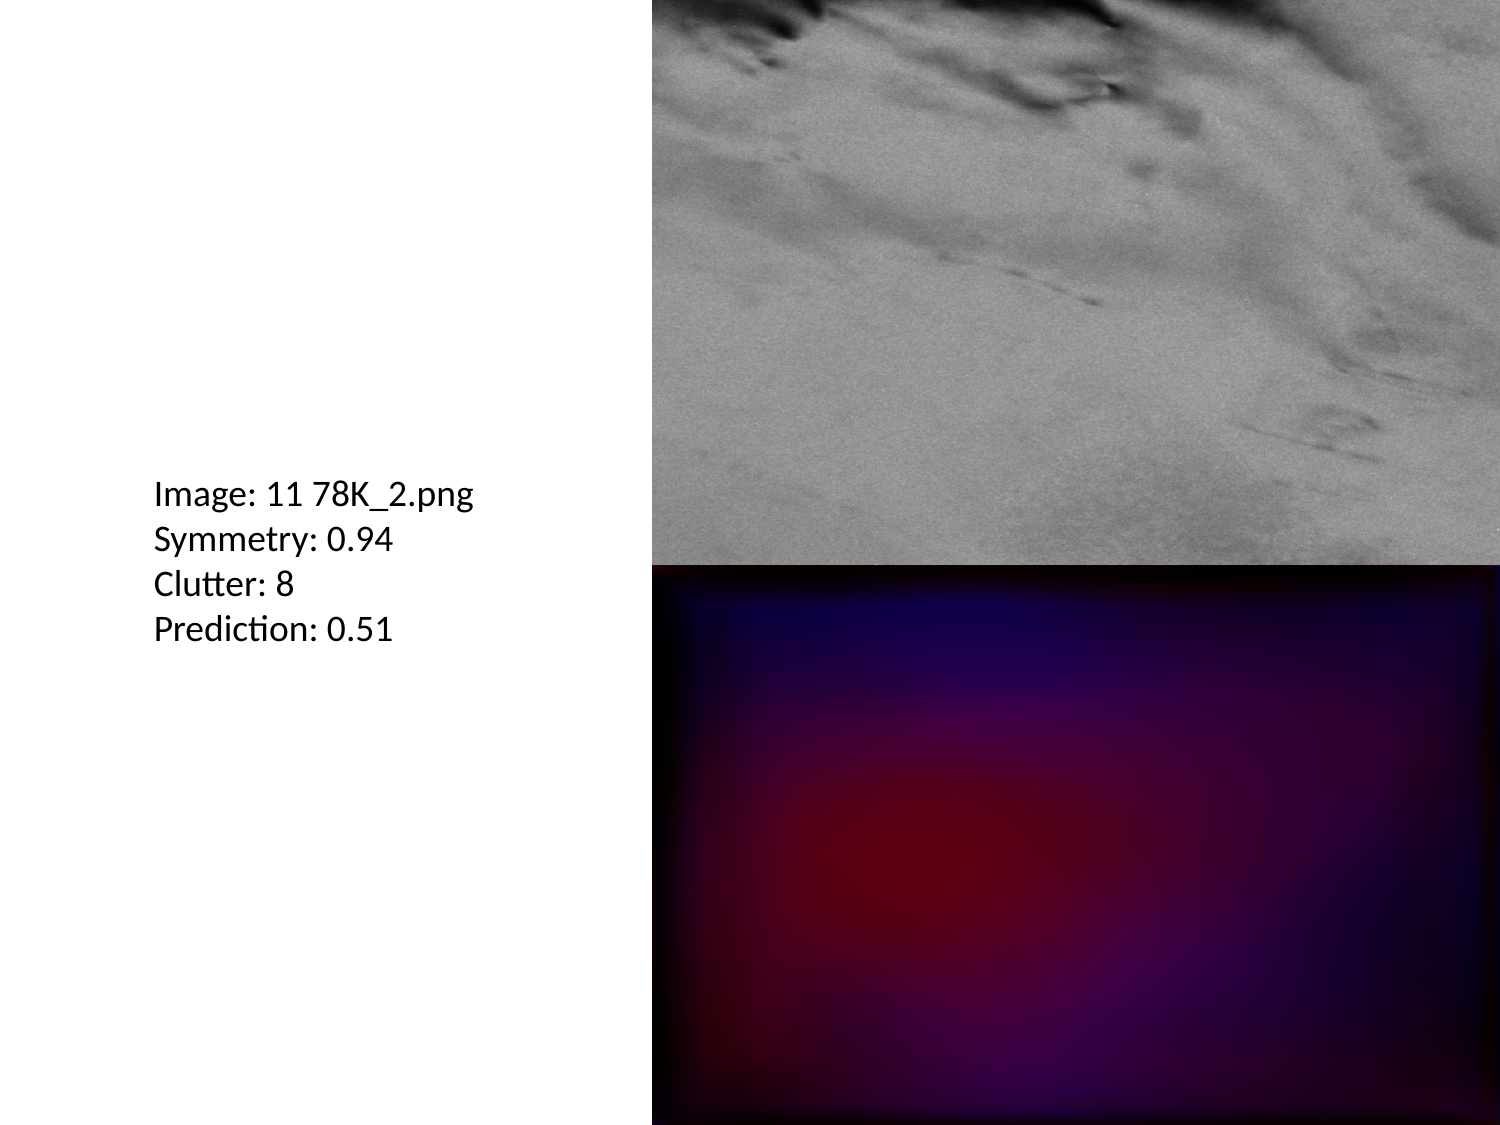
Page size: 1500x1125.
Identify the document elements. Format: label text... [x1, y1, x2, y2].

picture [652, 0, 1500, 1125]
text_box Image: 11 78K_2.png Symmetry: 0.94 Clutter: 8 Prediction: 0.51 [139, 461, 490, 657]
